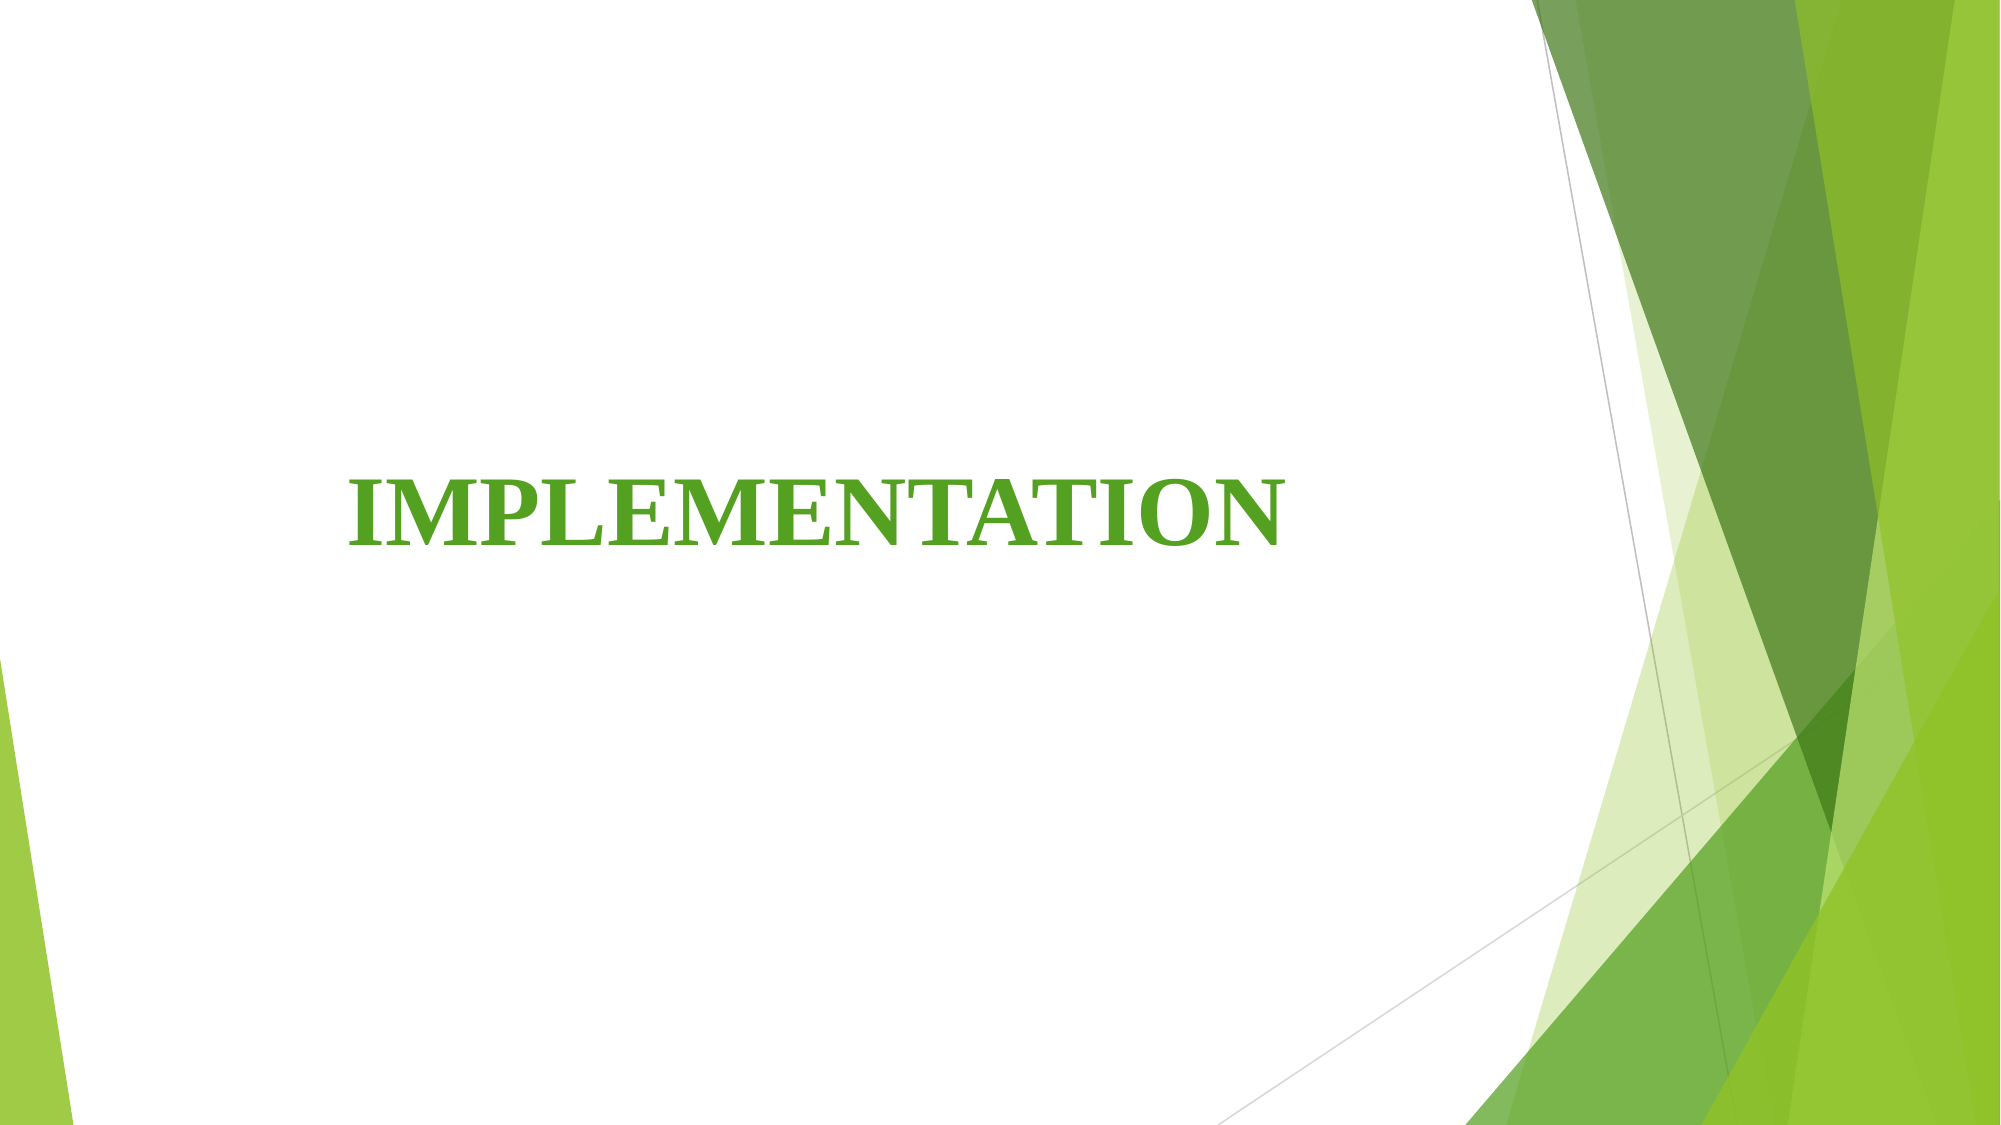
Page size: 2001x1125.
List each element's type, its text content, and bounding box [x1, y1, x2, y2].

text_box IMPLEMENTATION [331, 437, 1311, 573]
